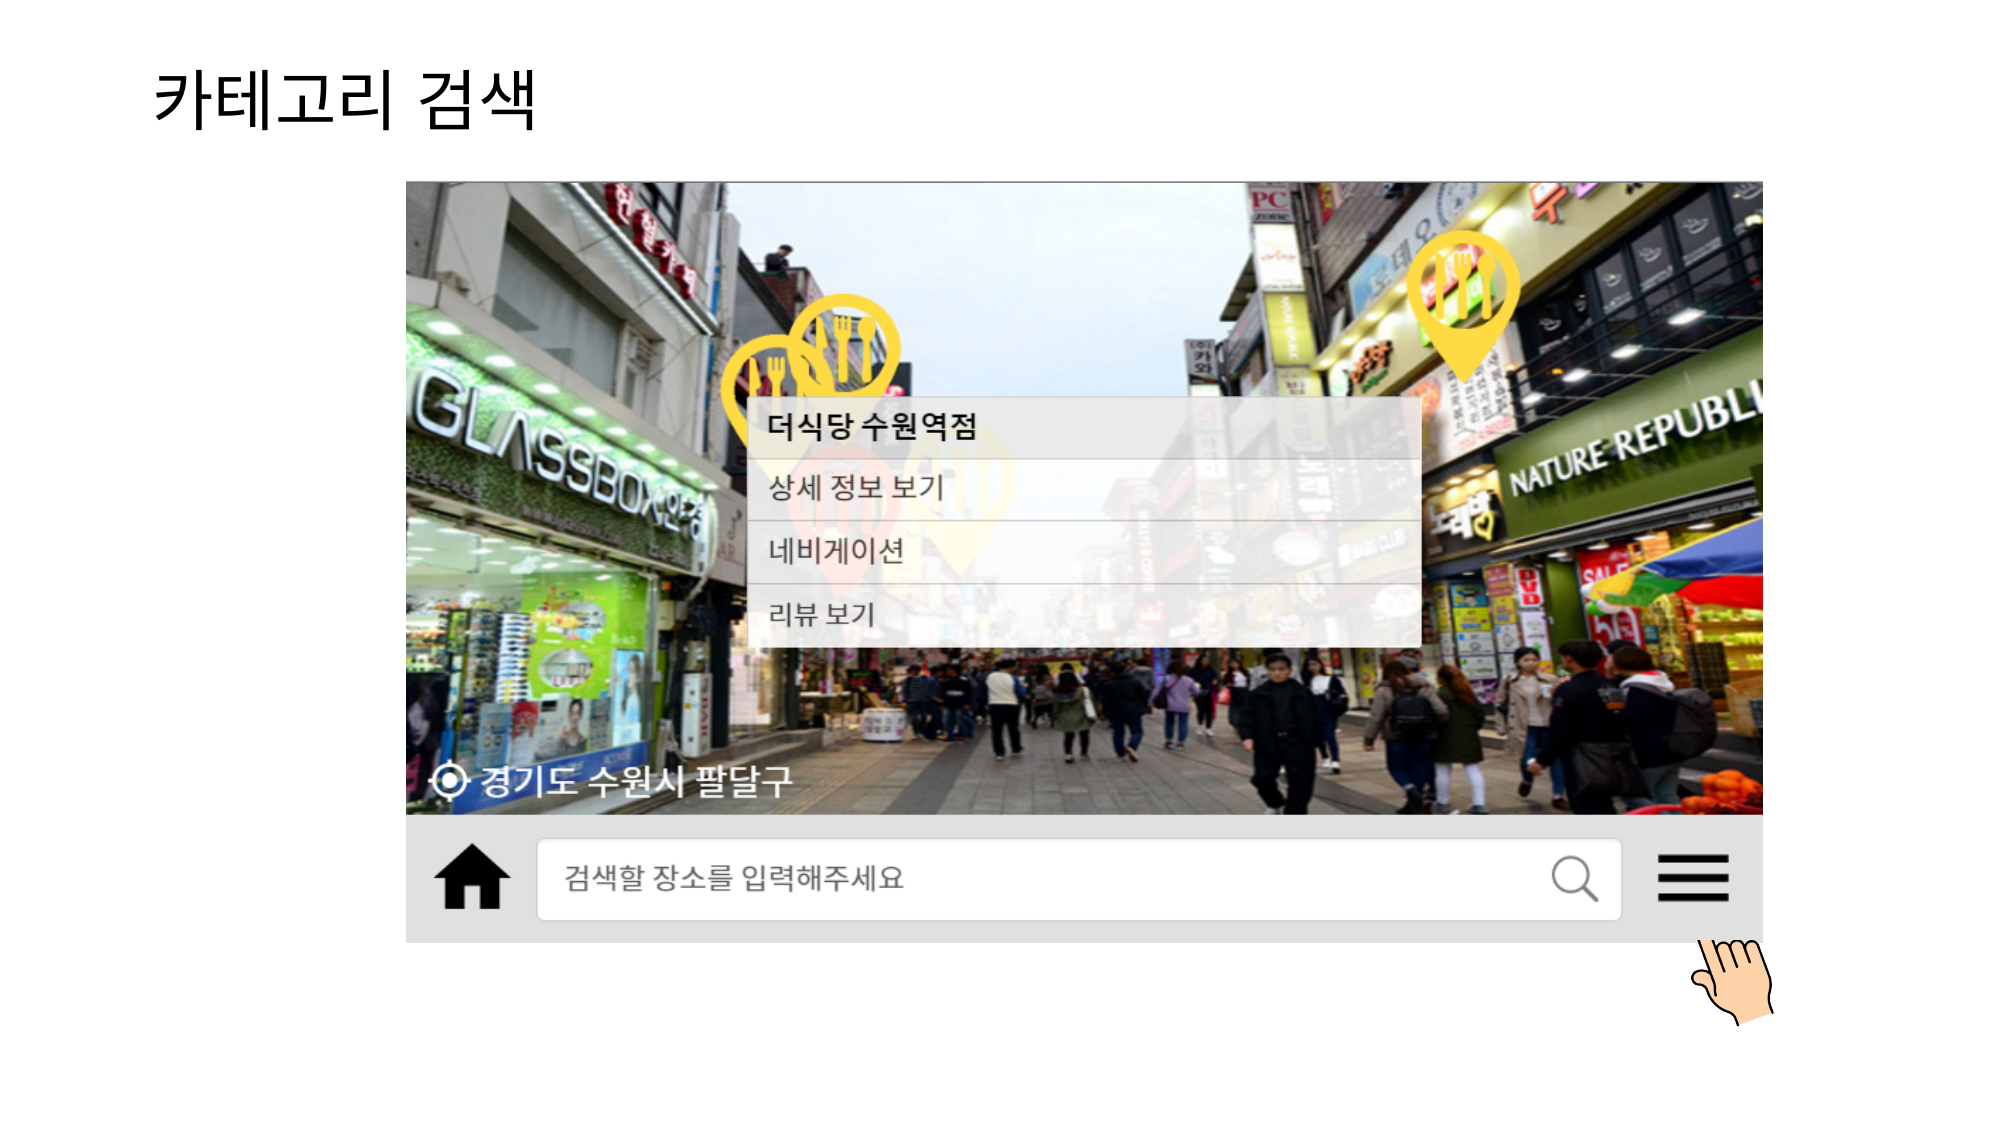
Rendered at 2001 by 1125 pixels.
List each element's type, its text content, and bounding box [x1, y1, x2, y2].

picture [406, 180, 1782, 1035]
title 카테고리 검색 [137, 59, 797, 149]
